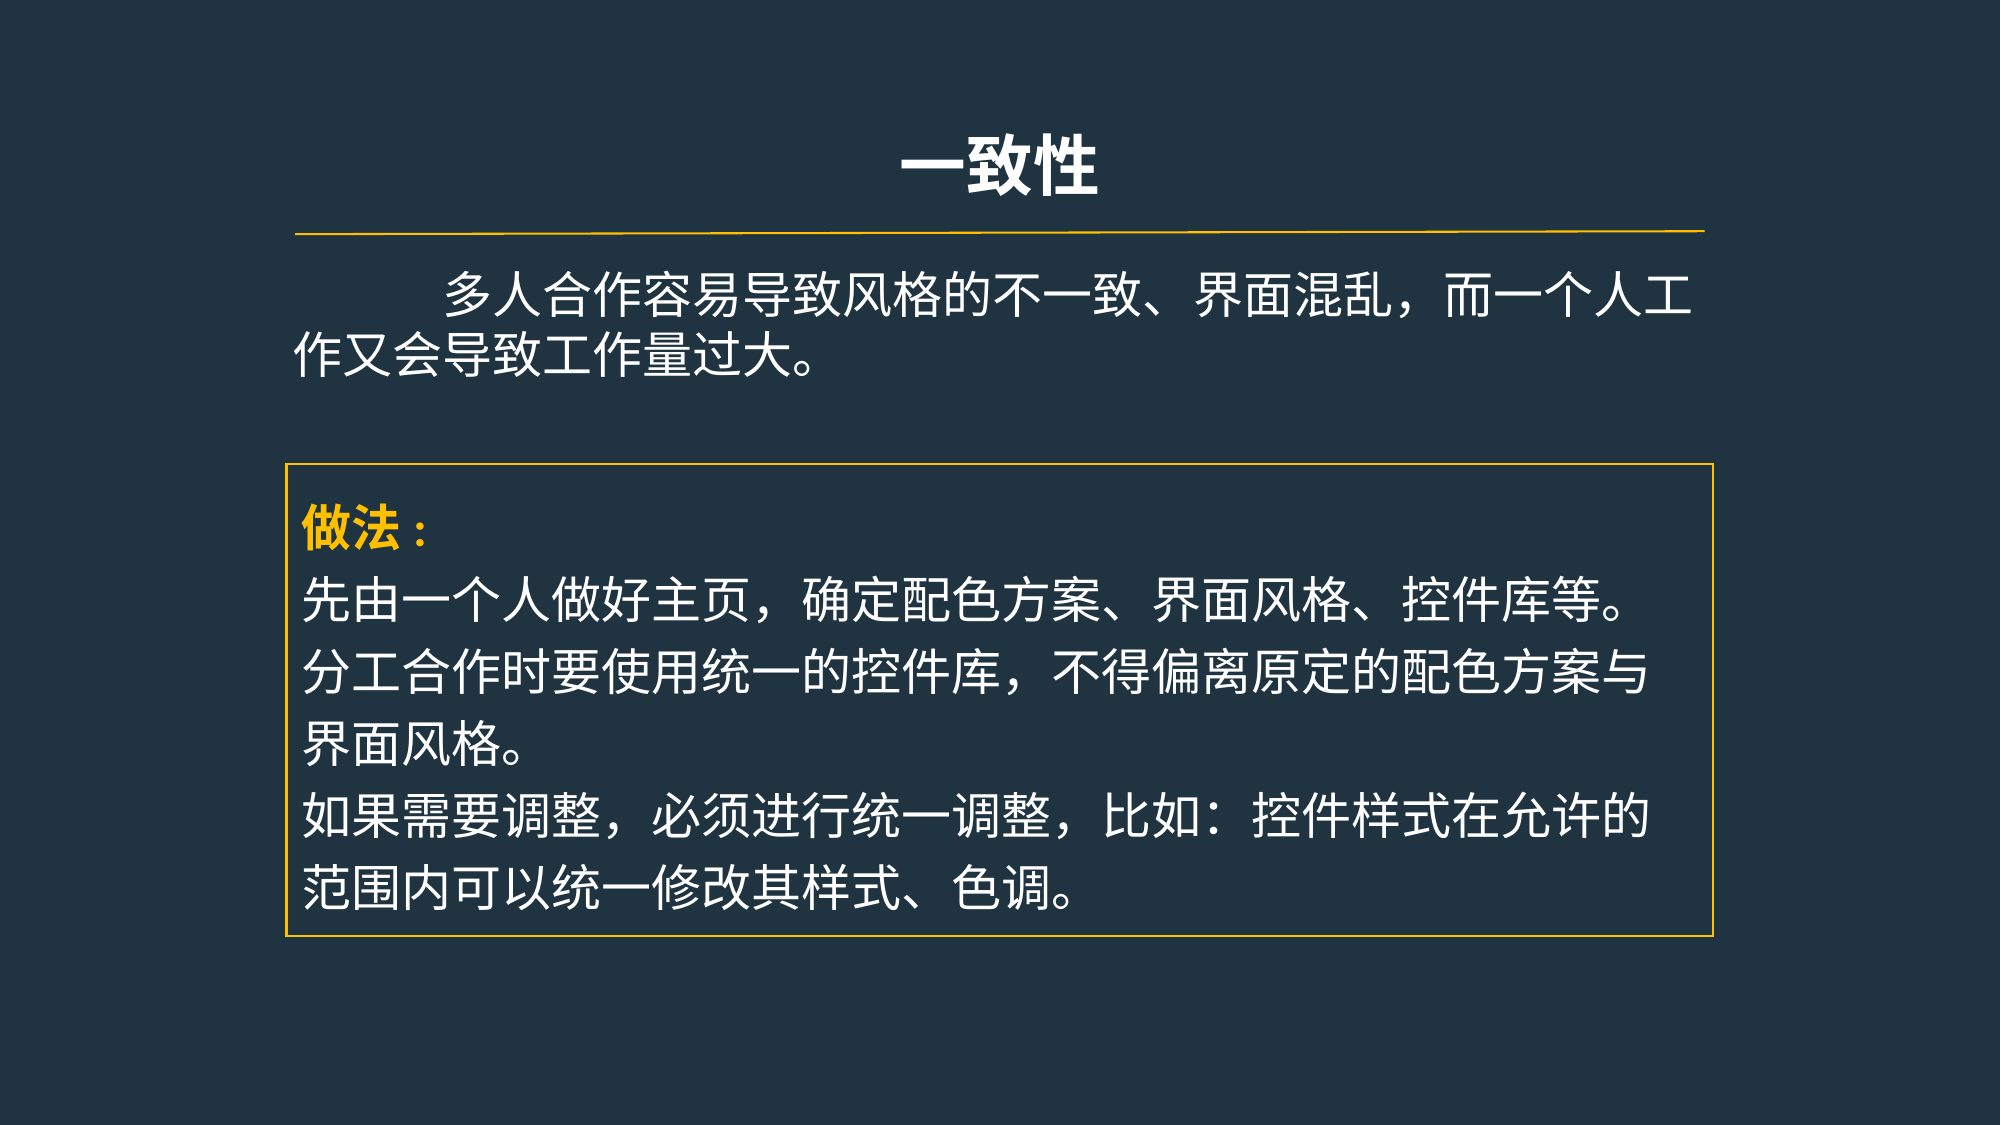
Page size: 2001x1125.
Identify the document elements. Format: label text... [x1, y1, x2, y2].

text_box 一致性 多人合作容易导致风格的不一致、界面混乱，而一个人工作又会导致工作量过大。 [277, 116, 1722, 392]
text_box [295, 231, 1705, 235]
text_box 做法: 先由一个人做好主页，确定配色方案、界面风格、控件库等。 分工合作时要使用统一的控件库，不得偏离原定的配色方案与界面风格。 如果需要调整，必须进行统一调整，比如：控件样式在允许的范围内可以统一修改其样式、色调。 [286, 464, 1714, 936]
